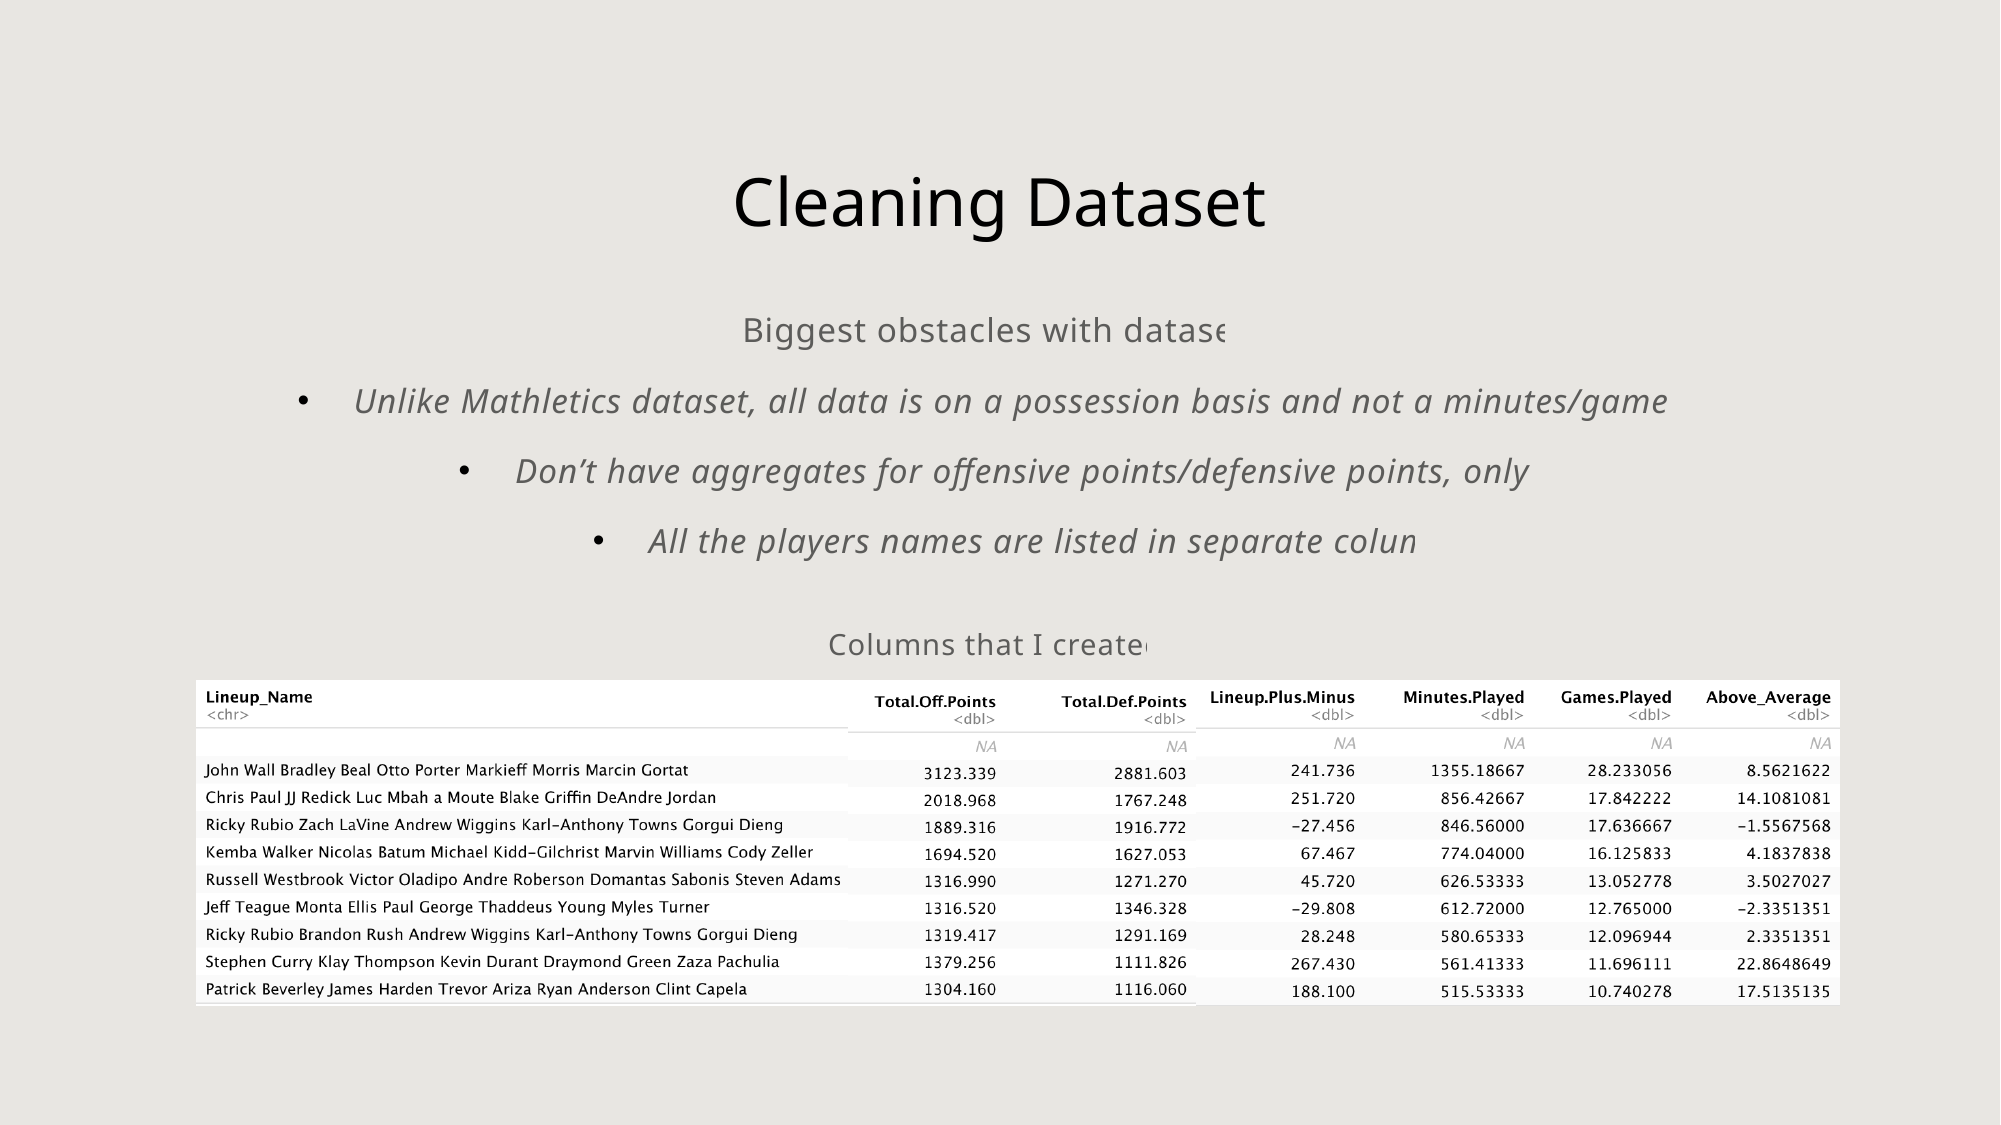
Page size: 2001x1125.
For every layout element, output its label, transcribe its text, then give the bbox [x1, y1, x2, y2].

text_box Columns that I created: [99, 601, 1901, 1125]
picture [1196, 680, 1840, 1007]
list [849, 680, 1196, 1007]
list Biggest obstacles with dataset: Unlike Mathletics dataset, all data is on a possession basis and not a minutes/game basis Don’t have aggregates for offensive points/defensive points, only PPP All the players names are listed in separate columns [99, 282, 1901, 601]
title Cleaning Dataset [162, 64, 1838, 248]
picture [195, 680, 849, 1007]
